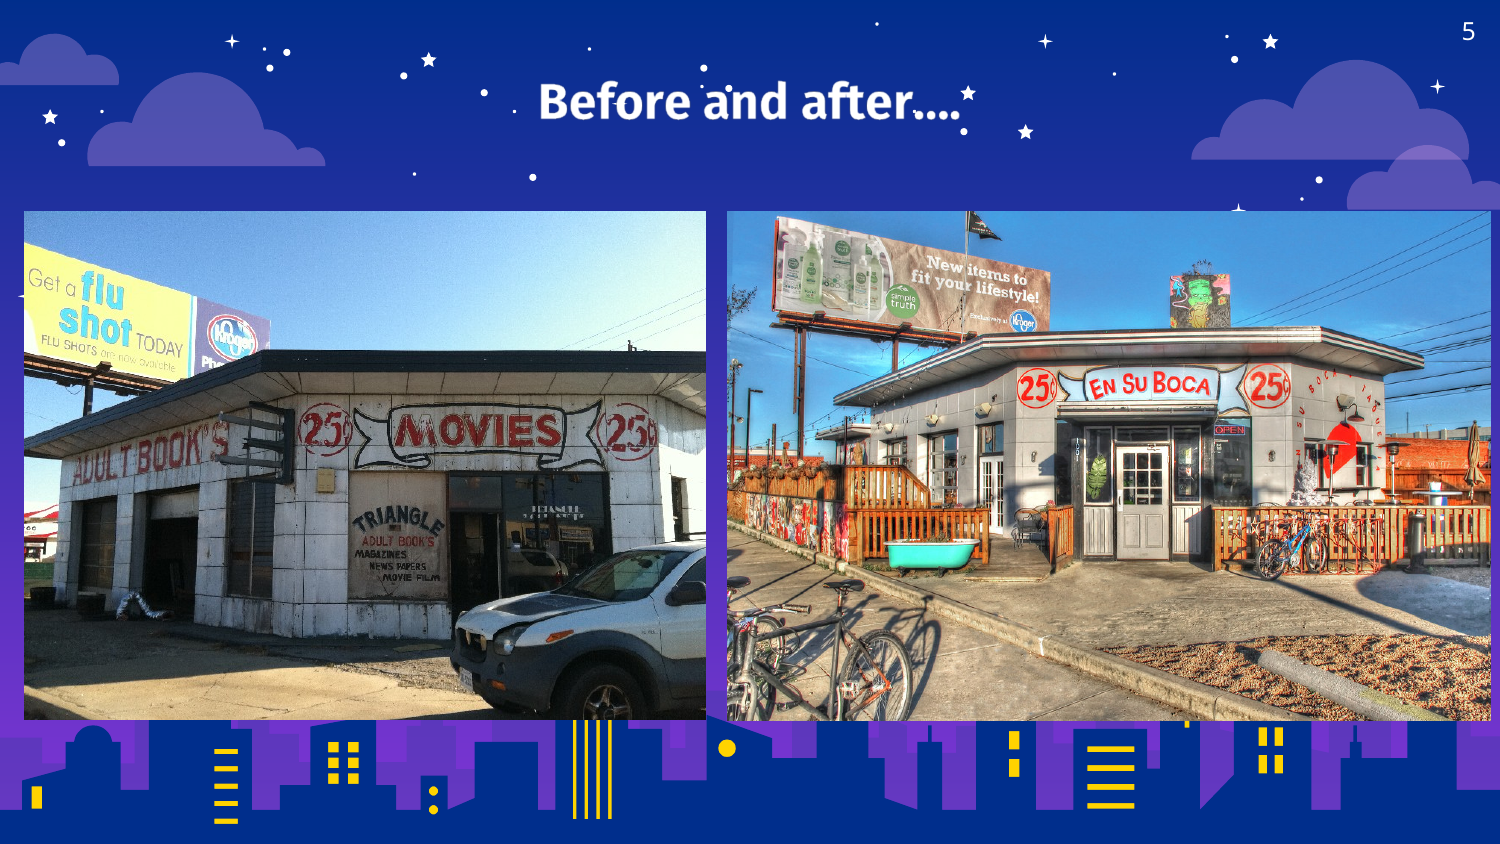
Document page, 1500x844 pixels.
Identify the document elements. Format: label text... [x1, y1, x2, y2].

picture [727, 211, 1492, 722]
picture [24, 211, 706, 721]
picture [138, 47, 1362, 164]
slide_number 5 [1400, 0, 1491, 65]
